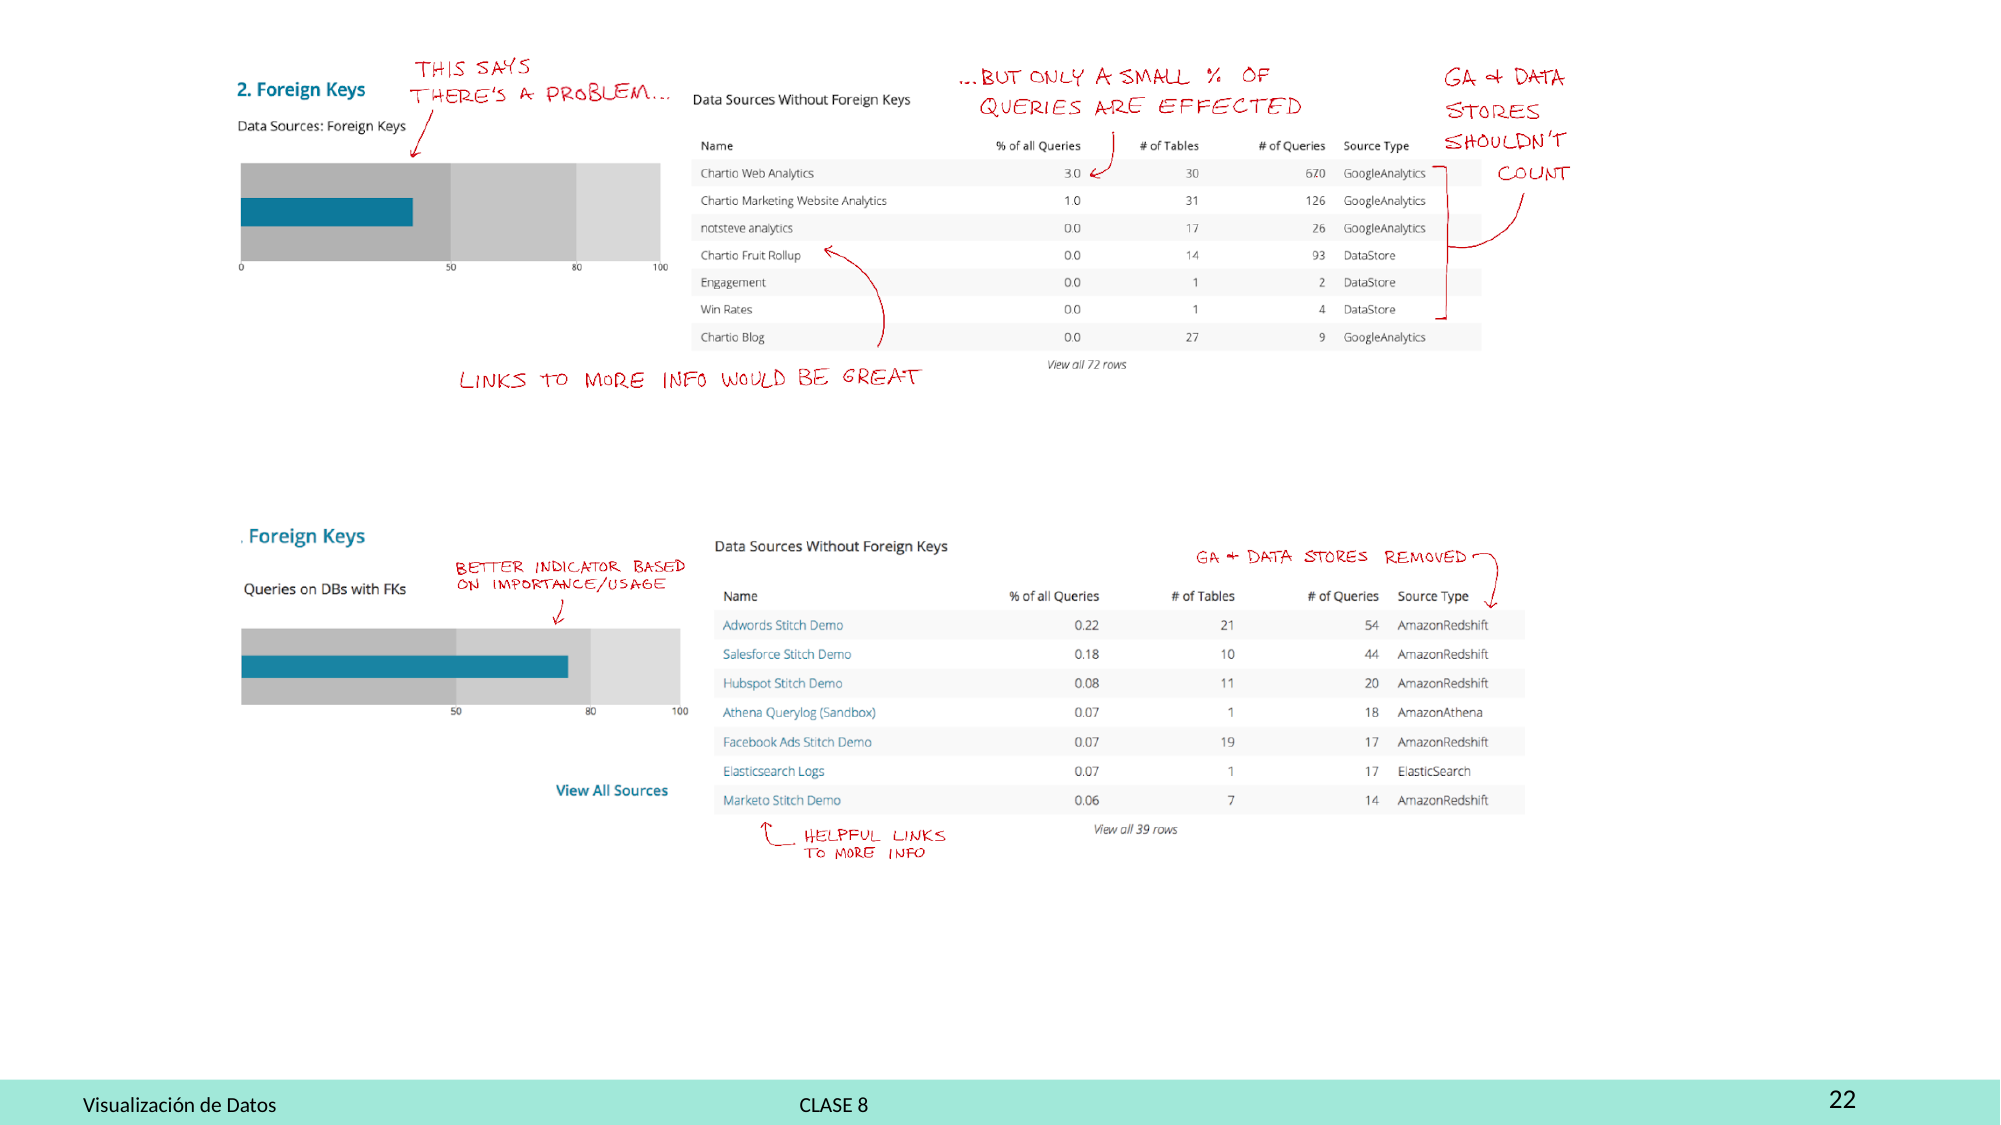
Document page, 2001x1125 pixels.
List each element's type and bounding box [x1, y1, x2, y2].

picture [152, 34, 1571, 416]
picture [230, 477, 1525, 880]
